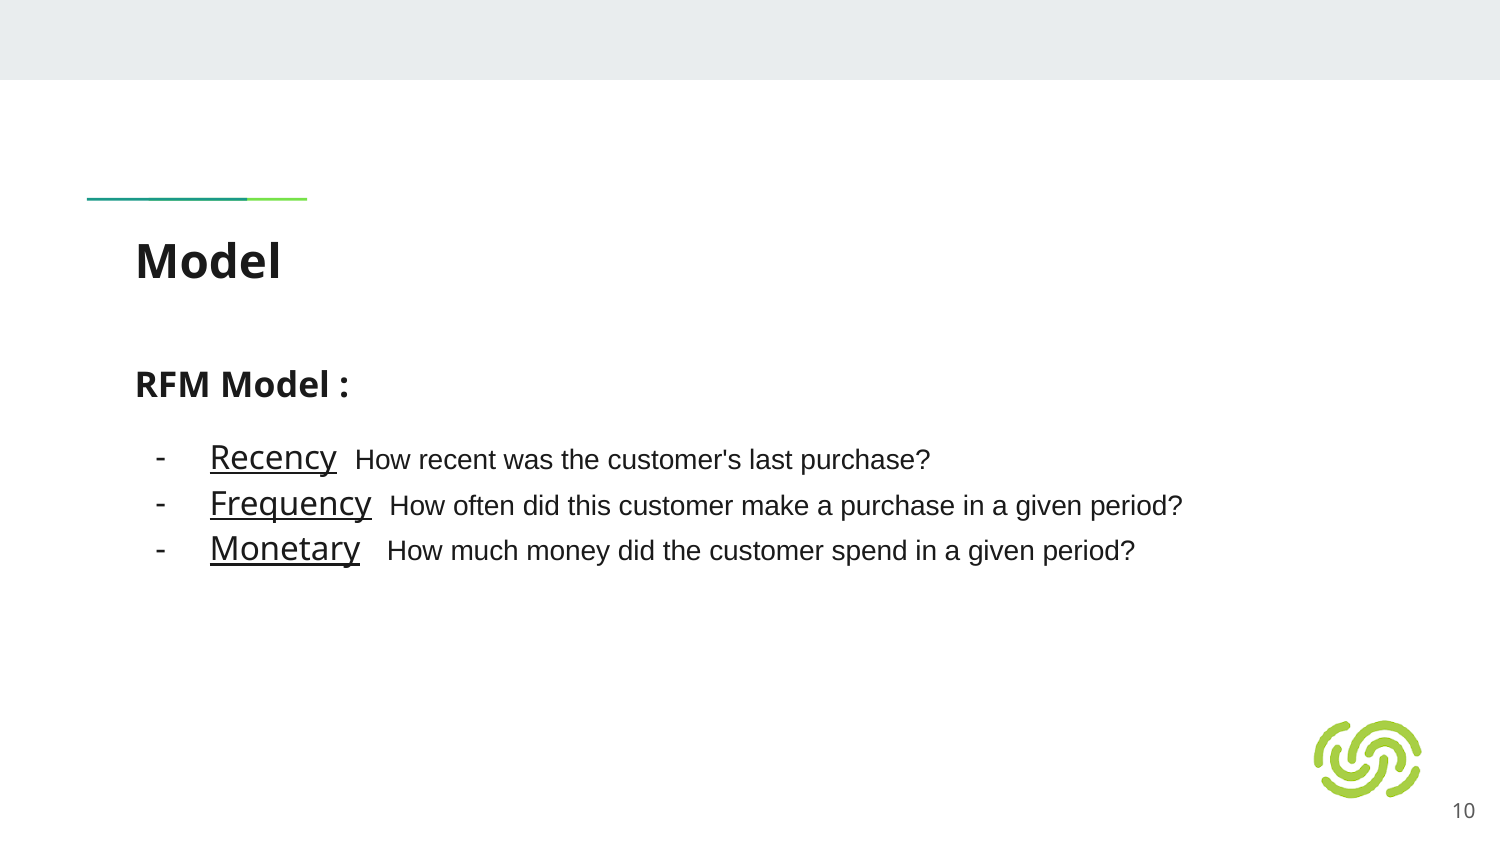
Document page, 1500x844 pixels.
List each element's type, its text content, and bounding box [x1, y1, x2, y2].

title Model [119, 216, 1381, 305]
slide_number ‹#› [1400, 779, 1491, 844]
list RFM Model : Recency How recent was the customer's last purchase? Frequency How often did this customer make a purchase in a given period? Monetary How much money did the customer spend in a given period? [119, 341, 1381, 712]
picture [1296, 707, 1438, 811]
